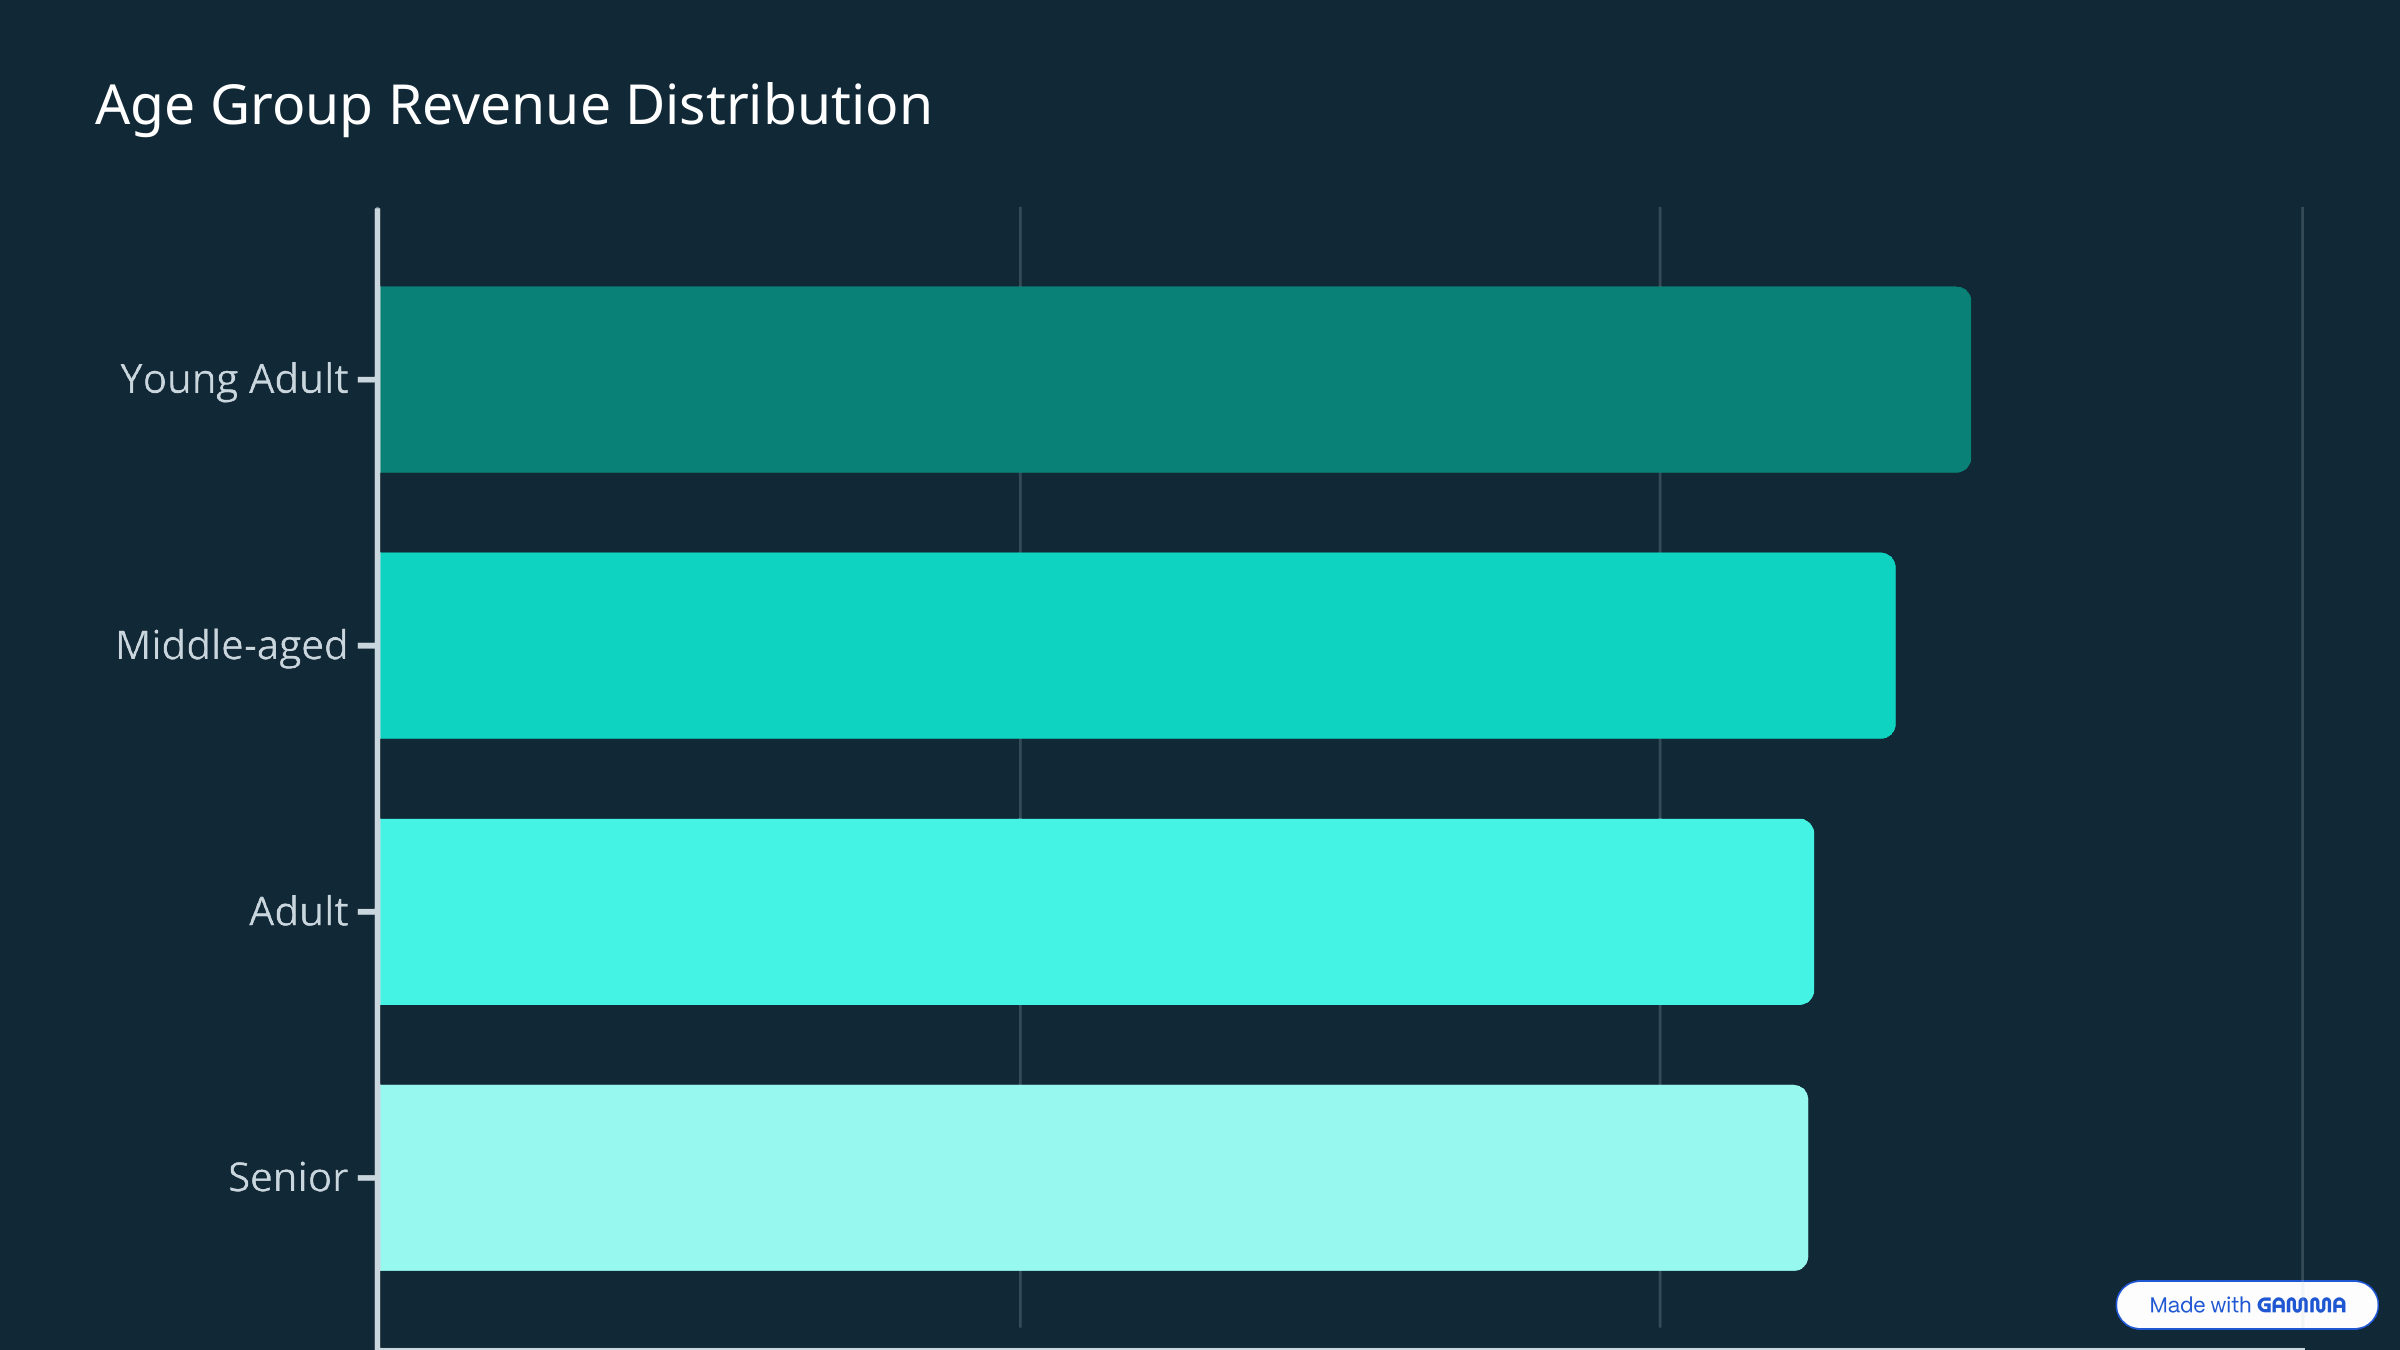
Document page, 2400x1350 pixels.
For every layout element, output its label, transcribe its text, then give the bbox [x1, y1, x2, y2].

picture [95, 183, 2389, 1350]
text_box Age Group Revenue Distribution [95, 65, 1160, 136]
